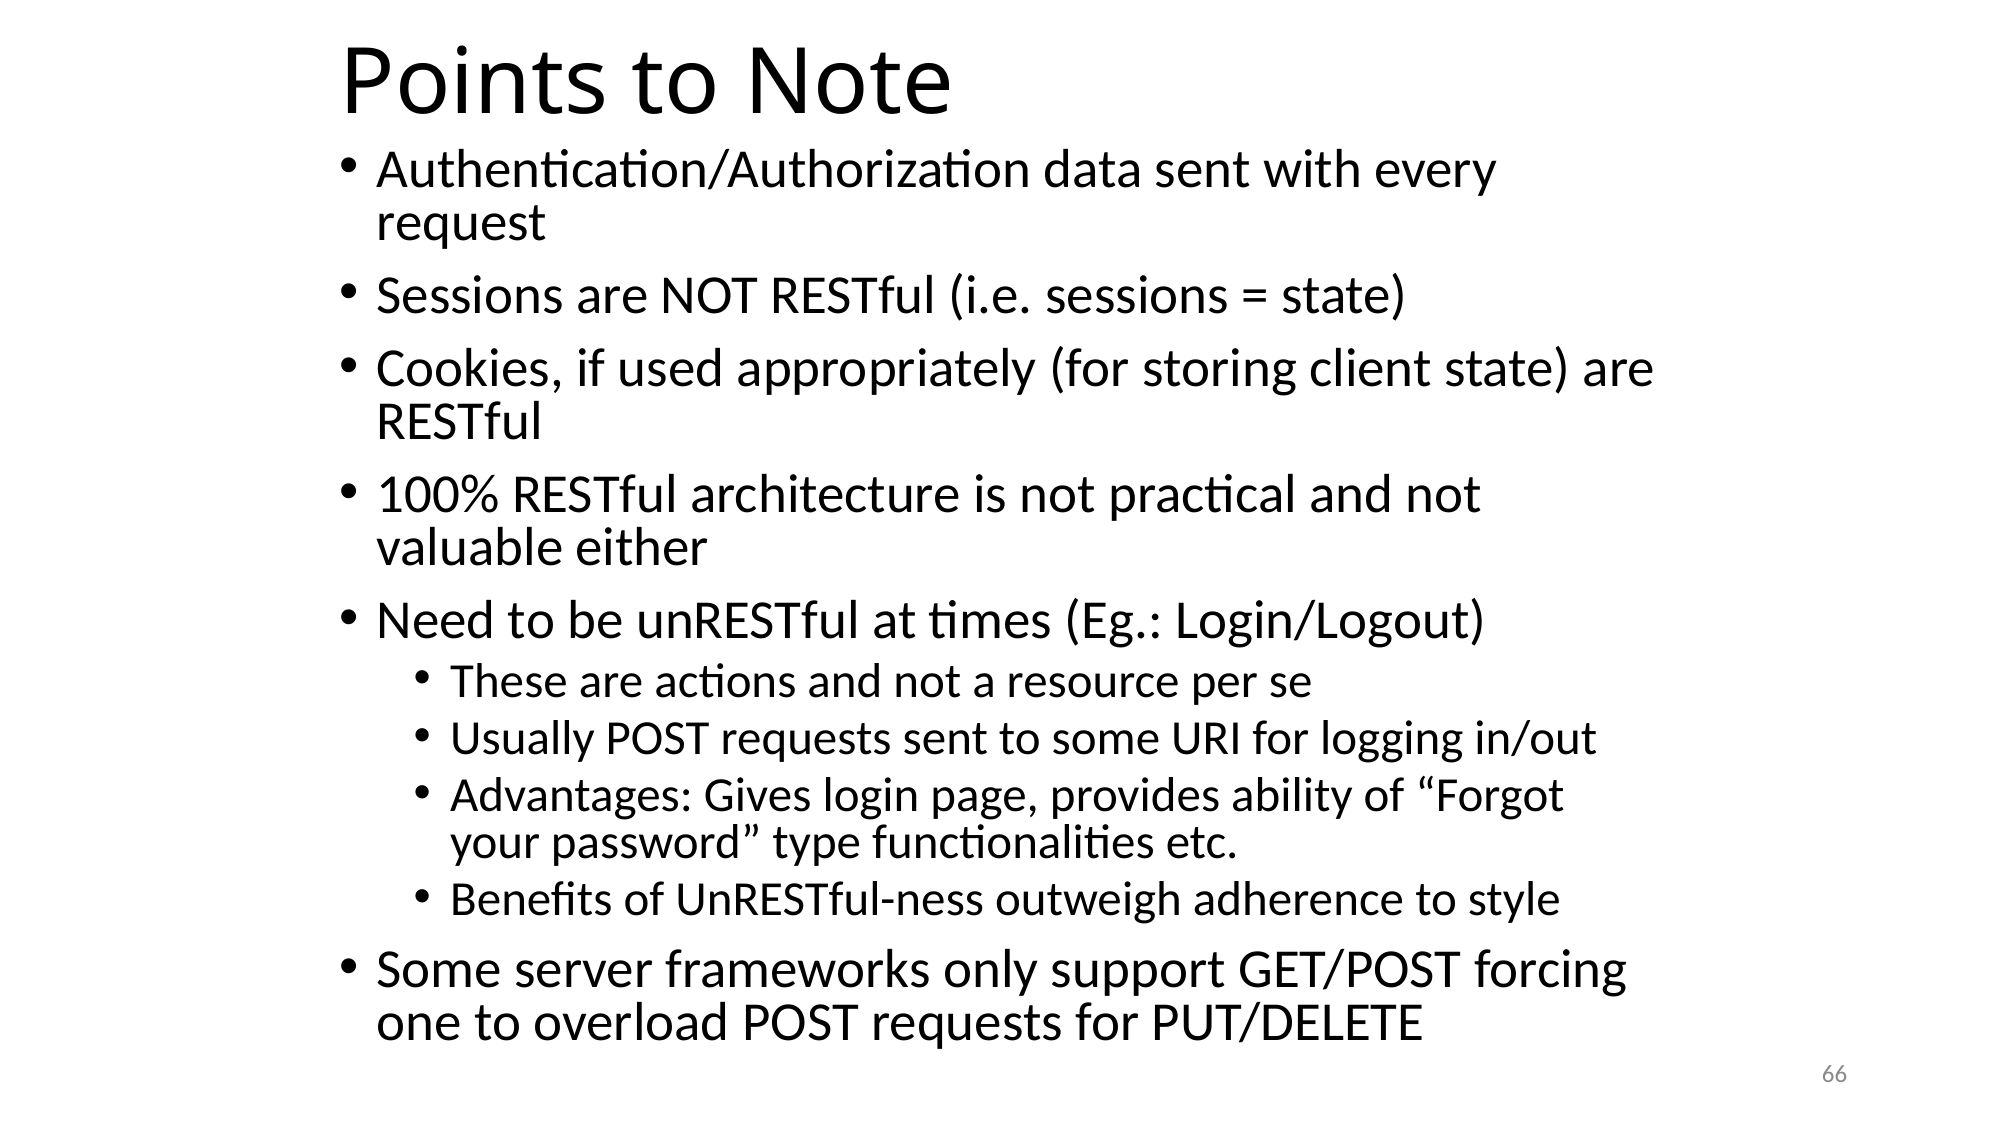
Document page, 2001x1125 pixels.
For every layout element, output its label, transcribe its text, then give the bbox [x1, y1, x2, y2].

title Points to Note [324, 12, 1675, 137]
slide_number 66 [1412, 1042, 1863, 1103]
list Authentication/Authorization data sent with every request Sessions are NOT RESTful (i.e. sessions = state) Cookies, if used appropriately (for storing client state) are RESTful 100% RESTful architecture is not practical and not valuable either Need to be unRESTful at times (Eg.: Login/Logout) These are actions and not a resource per se Usually POST requests sent to some URI for logging in/out Advantages: Gives login page, provides ability of “Forgot your password” type functionalities etc. Benefits of UnRESTful-ness outweigh adherence to style Some server frameworks only support GET/POST forcing one to overload POST requests for PUT/DELETE [324, 137, 1675, 1063]
